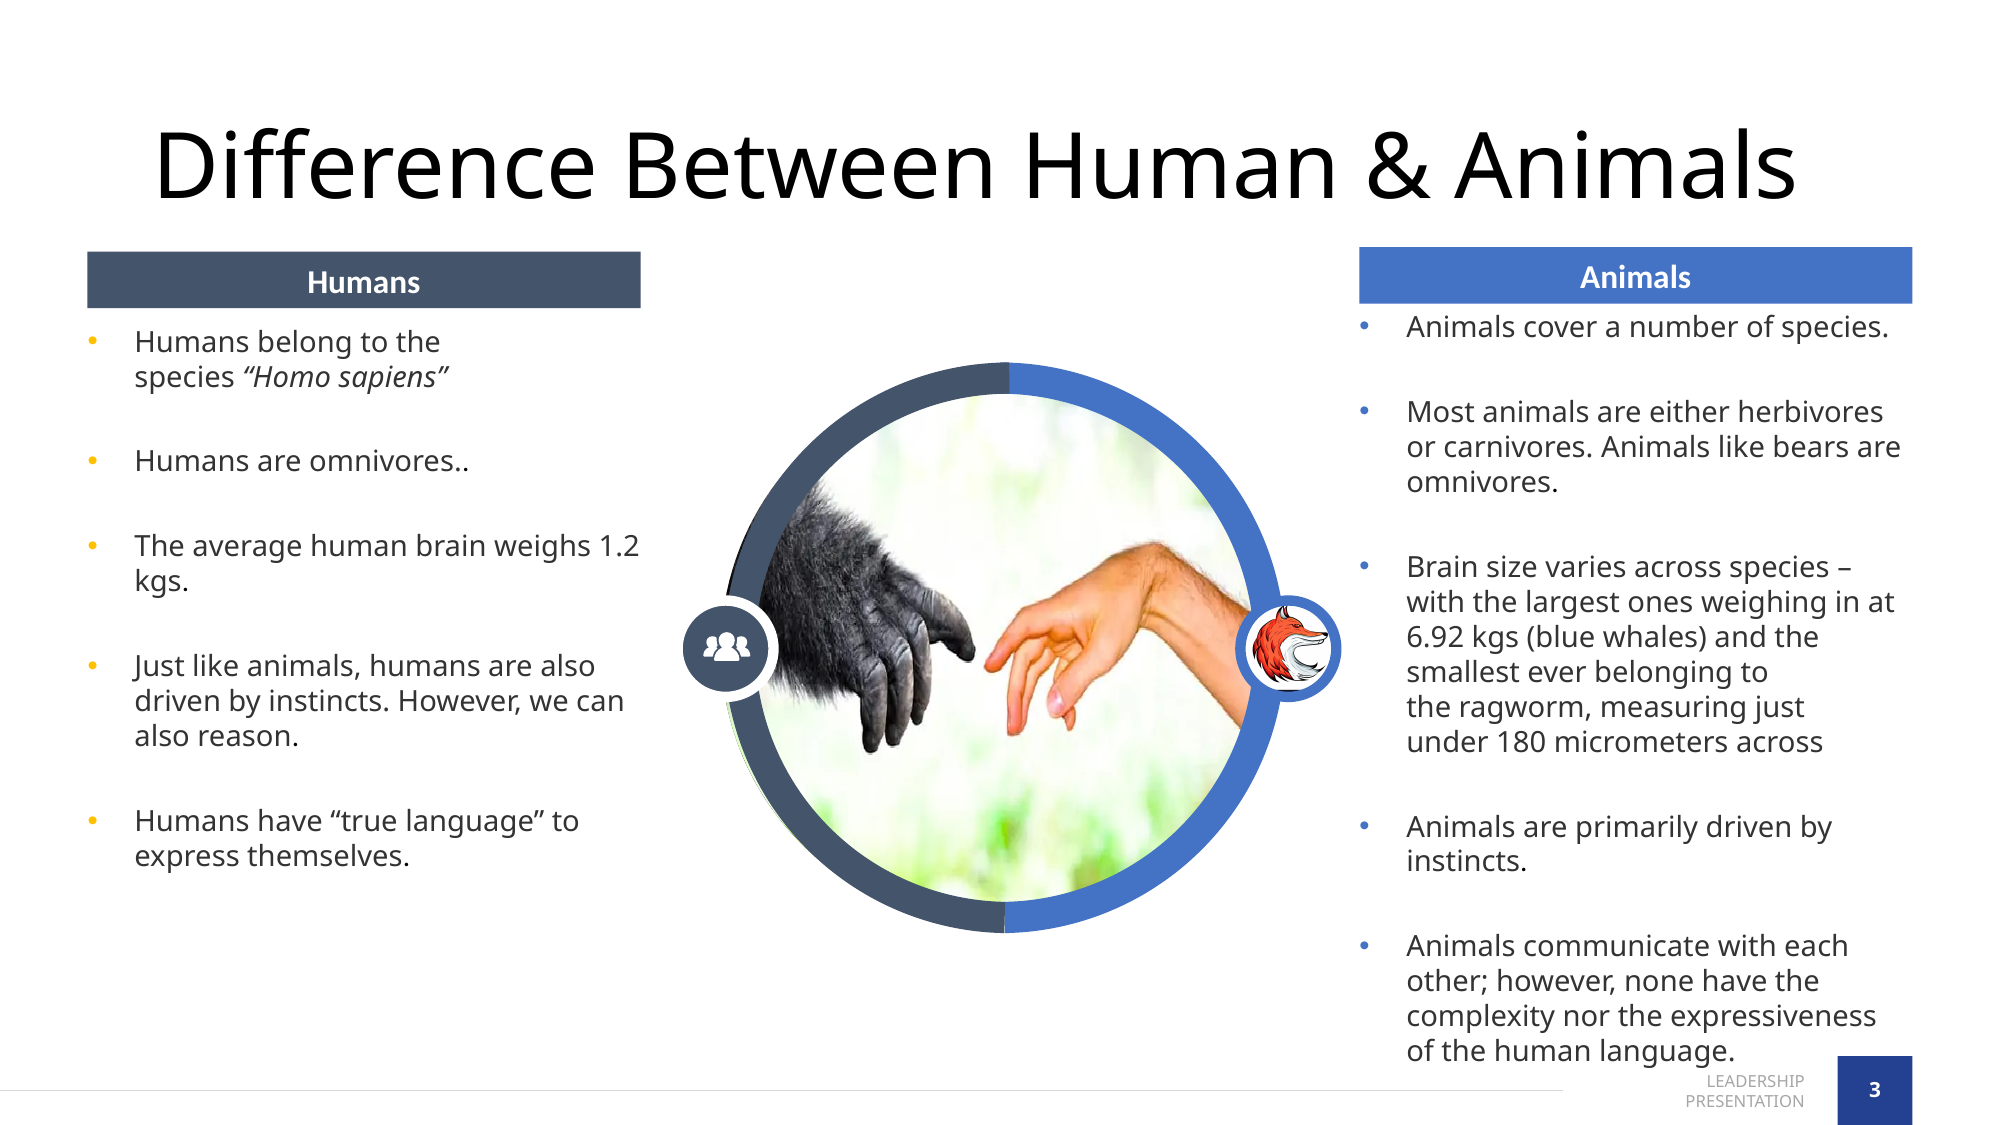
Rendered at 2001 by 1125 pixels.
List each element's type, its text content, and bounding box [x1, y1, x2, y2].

text_box Animals cover a number of species. Most animals are either herbivores or carnivores. Animals like bears are omnivores. Brain size varies across species – with the largest ones weighing in at 6.92 kgs (blue whales) and the smallest ever belonging to the ragworm, measuring just under 180 micrometers across Animals are primarily driven by instincts. Animals communicate with each other; however, none have the complexity nor the expressiveness of the human language. [1359, 308, 1913, 1068]
text_box Humans belong to the species “Homo sapiens” Humans are omnivores.. The average human brain weighs 1.2 kgs. Just like animals, humans are also driven by instincts. However, we can also reason. Humans have “true language” to express themselves. [87, 322, 641, 873]
picture [720, 372, 1275, 926]
text_box [1275, 600, 1337, 697]
text_box Humans [87, 251, 641, 309]
text_box Animals [1359, 247, 1913, 304]
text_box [703, 632, 751, 661]
title Difference Between Human & Animals [137, 59, 1863, 278]
text_box [677, 600, 720, 697]
